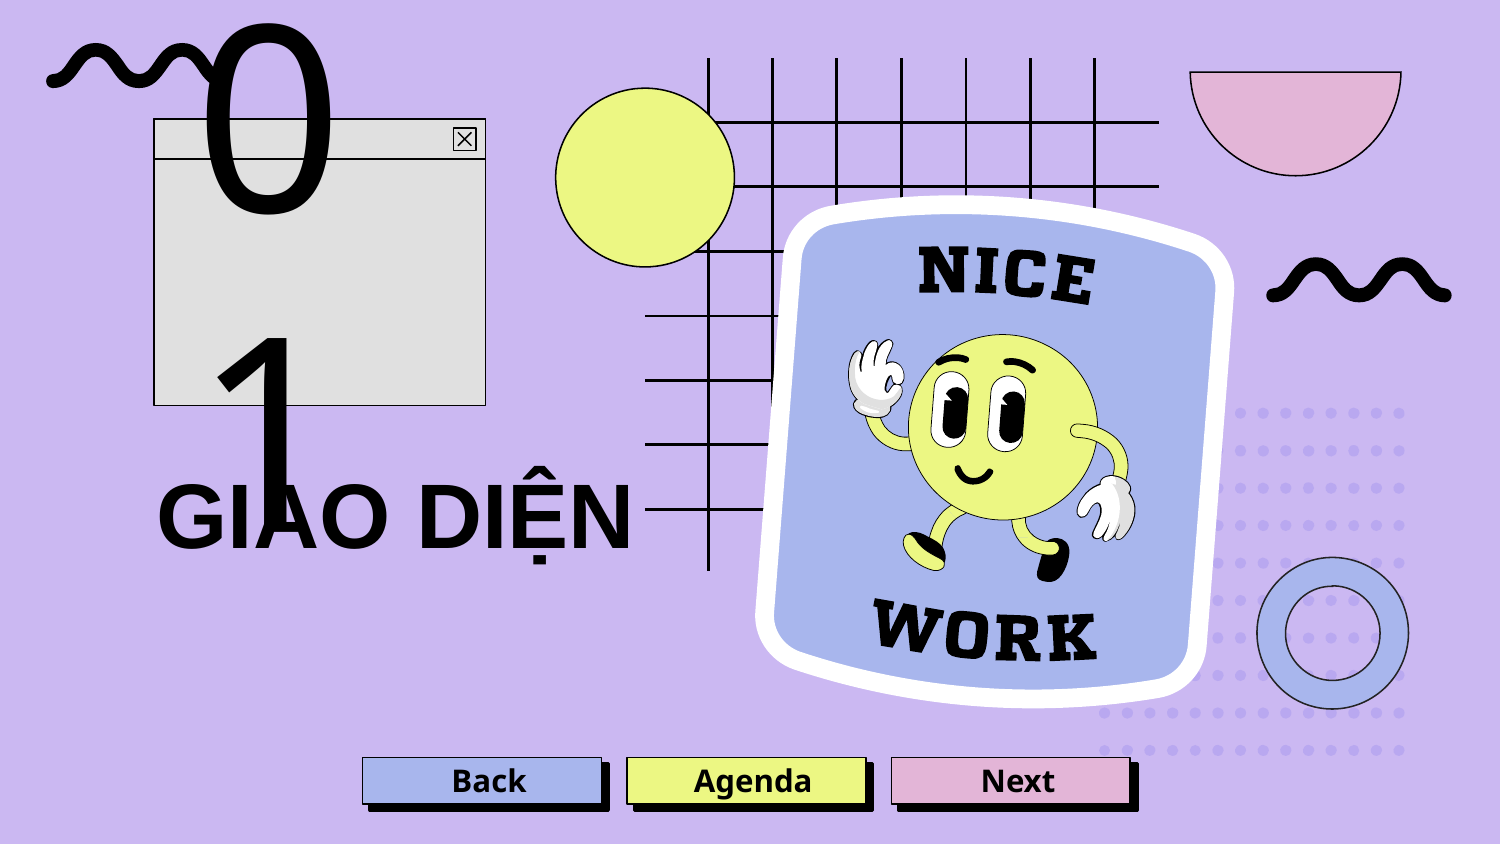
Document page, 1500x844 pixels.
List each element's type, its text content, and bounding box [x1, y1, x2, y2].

text_box [154, 159, 486, 406]
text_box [891, 757, 1138, 811]
text_box [627, 757, 866, 803]
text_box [362, 757, 609, 811]
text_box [453, 127, 477, 151]
title GIAO DIỆN [141, 438, 684, 600]
text_box [634, 763, 873, 811]
text_box [154, 119, 486, 159]
title 01 [179, 160, 479, 369]
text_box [777, 205, 1213, 698]
